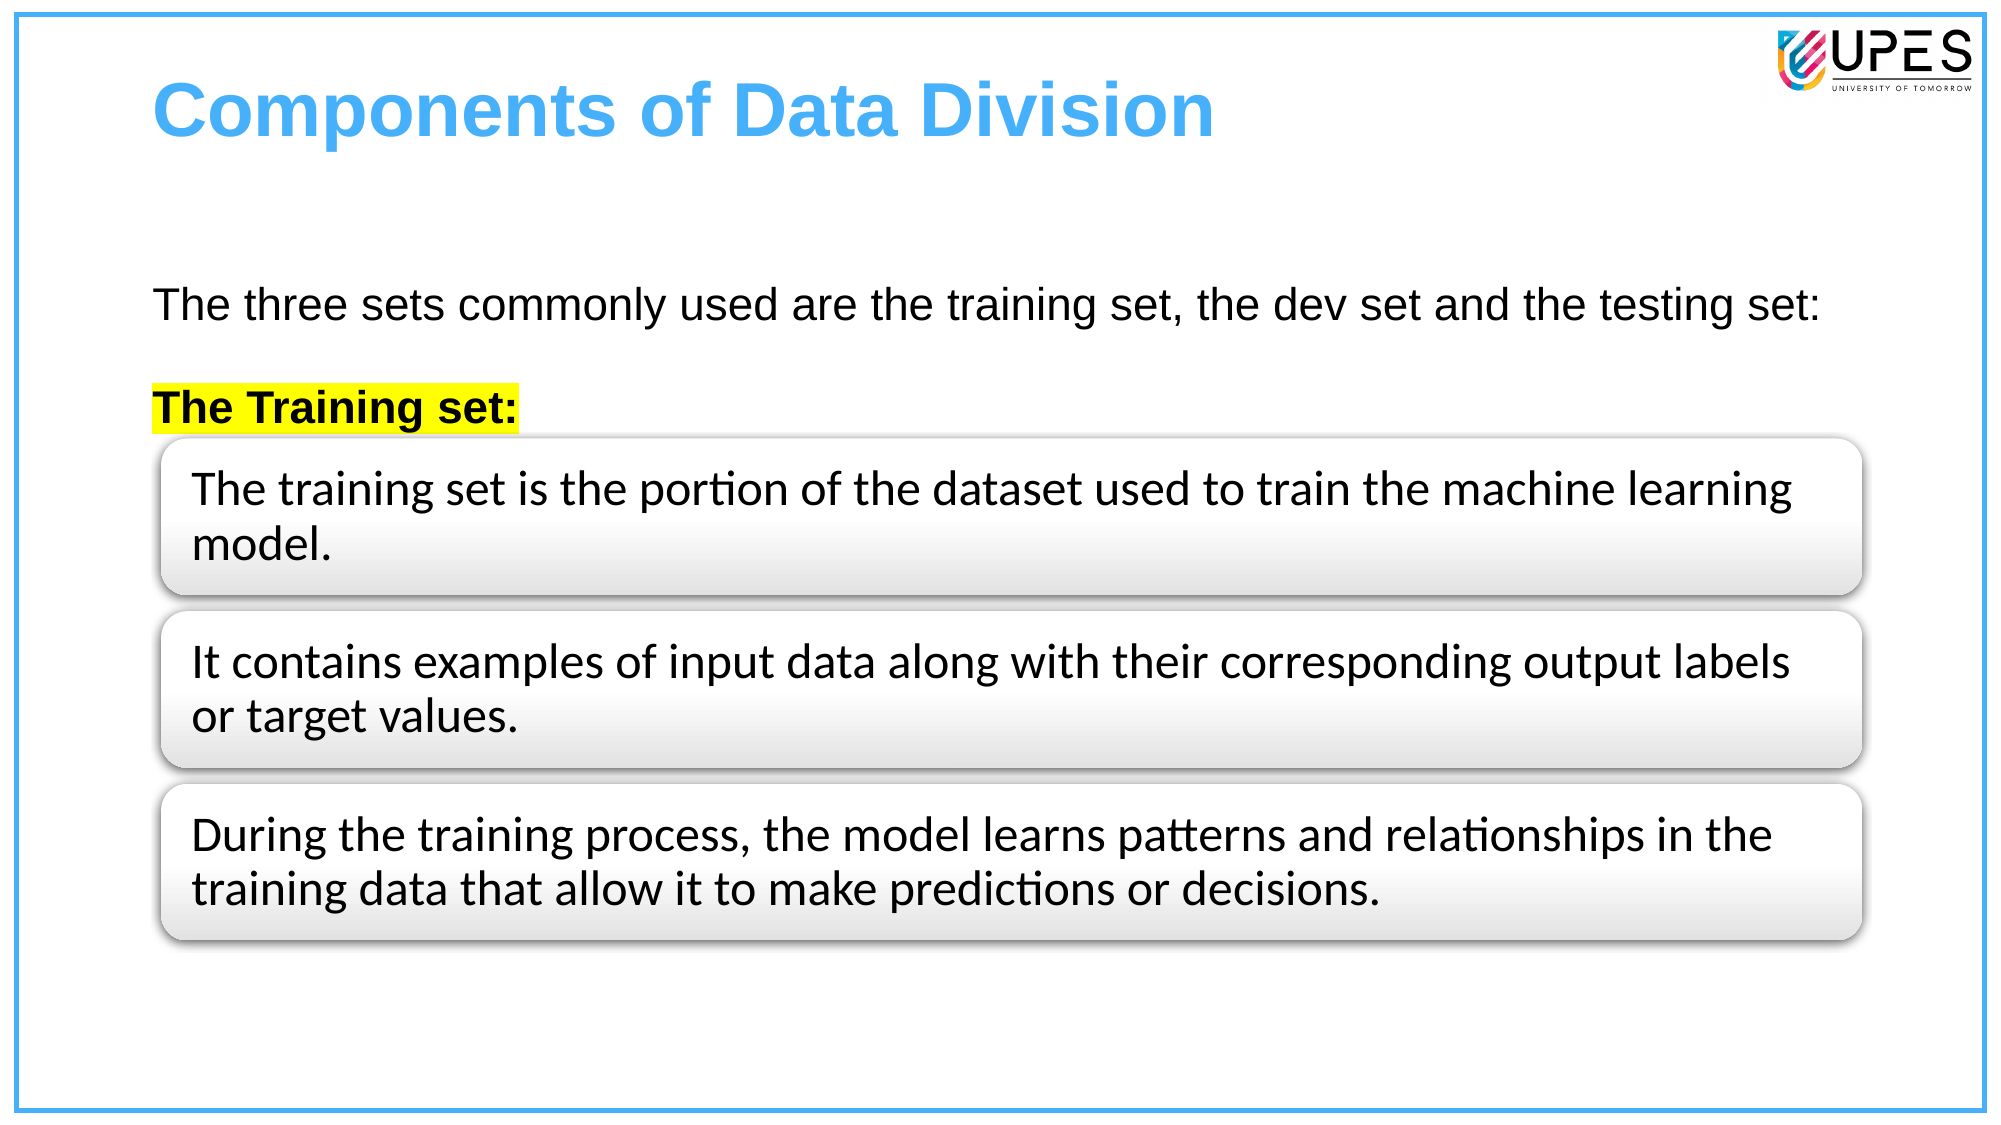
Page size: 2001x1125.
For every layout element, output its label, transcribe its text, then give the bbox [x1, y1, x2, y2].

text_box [161, 438, 1863, 942]
title Components of Data Division [137, 63, 1863, 240]
list The three sets commonly used are the training set, the dev set and the testing set: The Training set: [137, 240, 1863, 458]
picture [1758, 20, 1978, 110]
